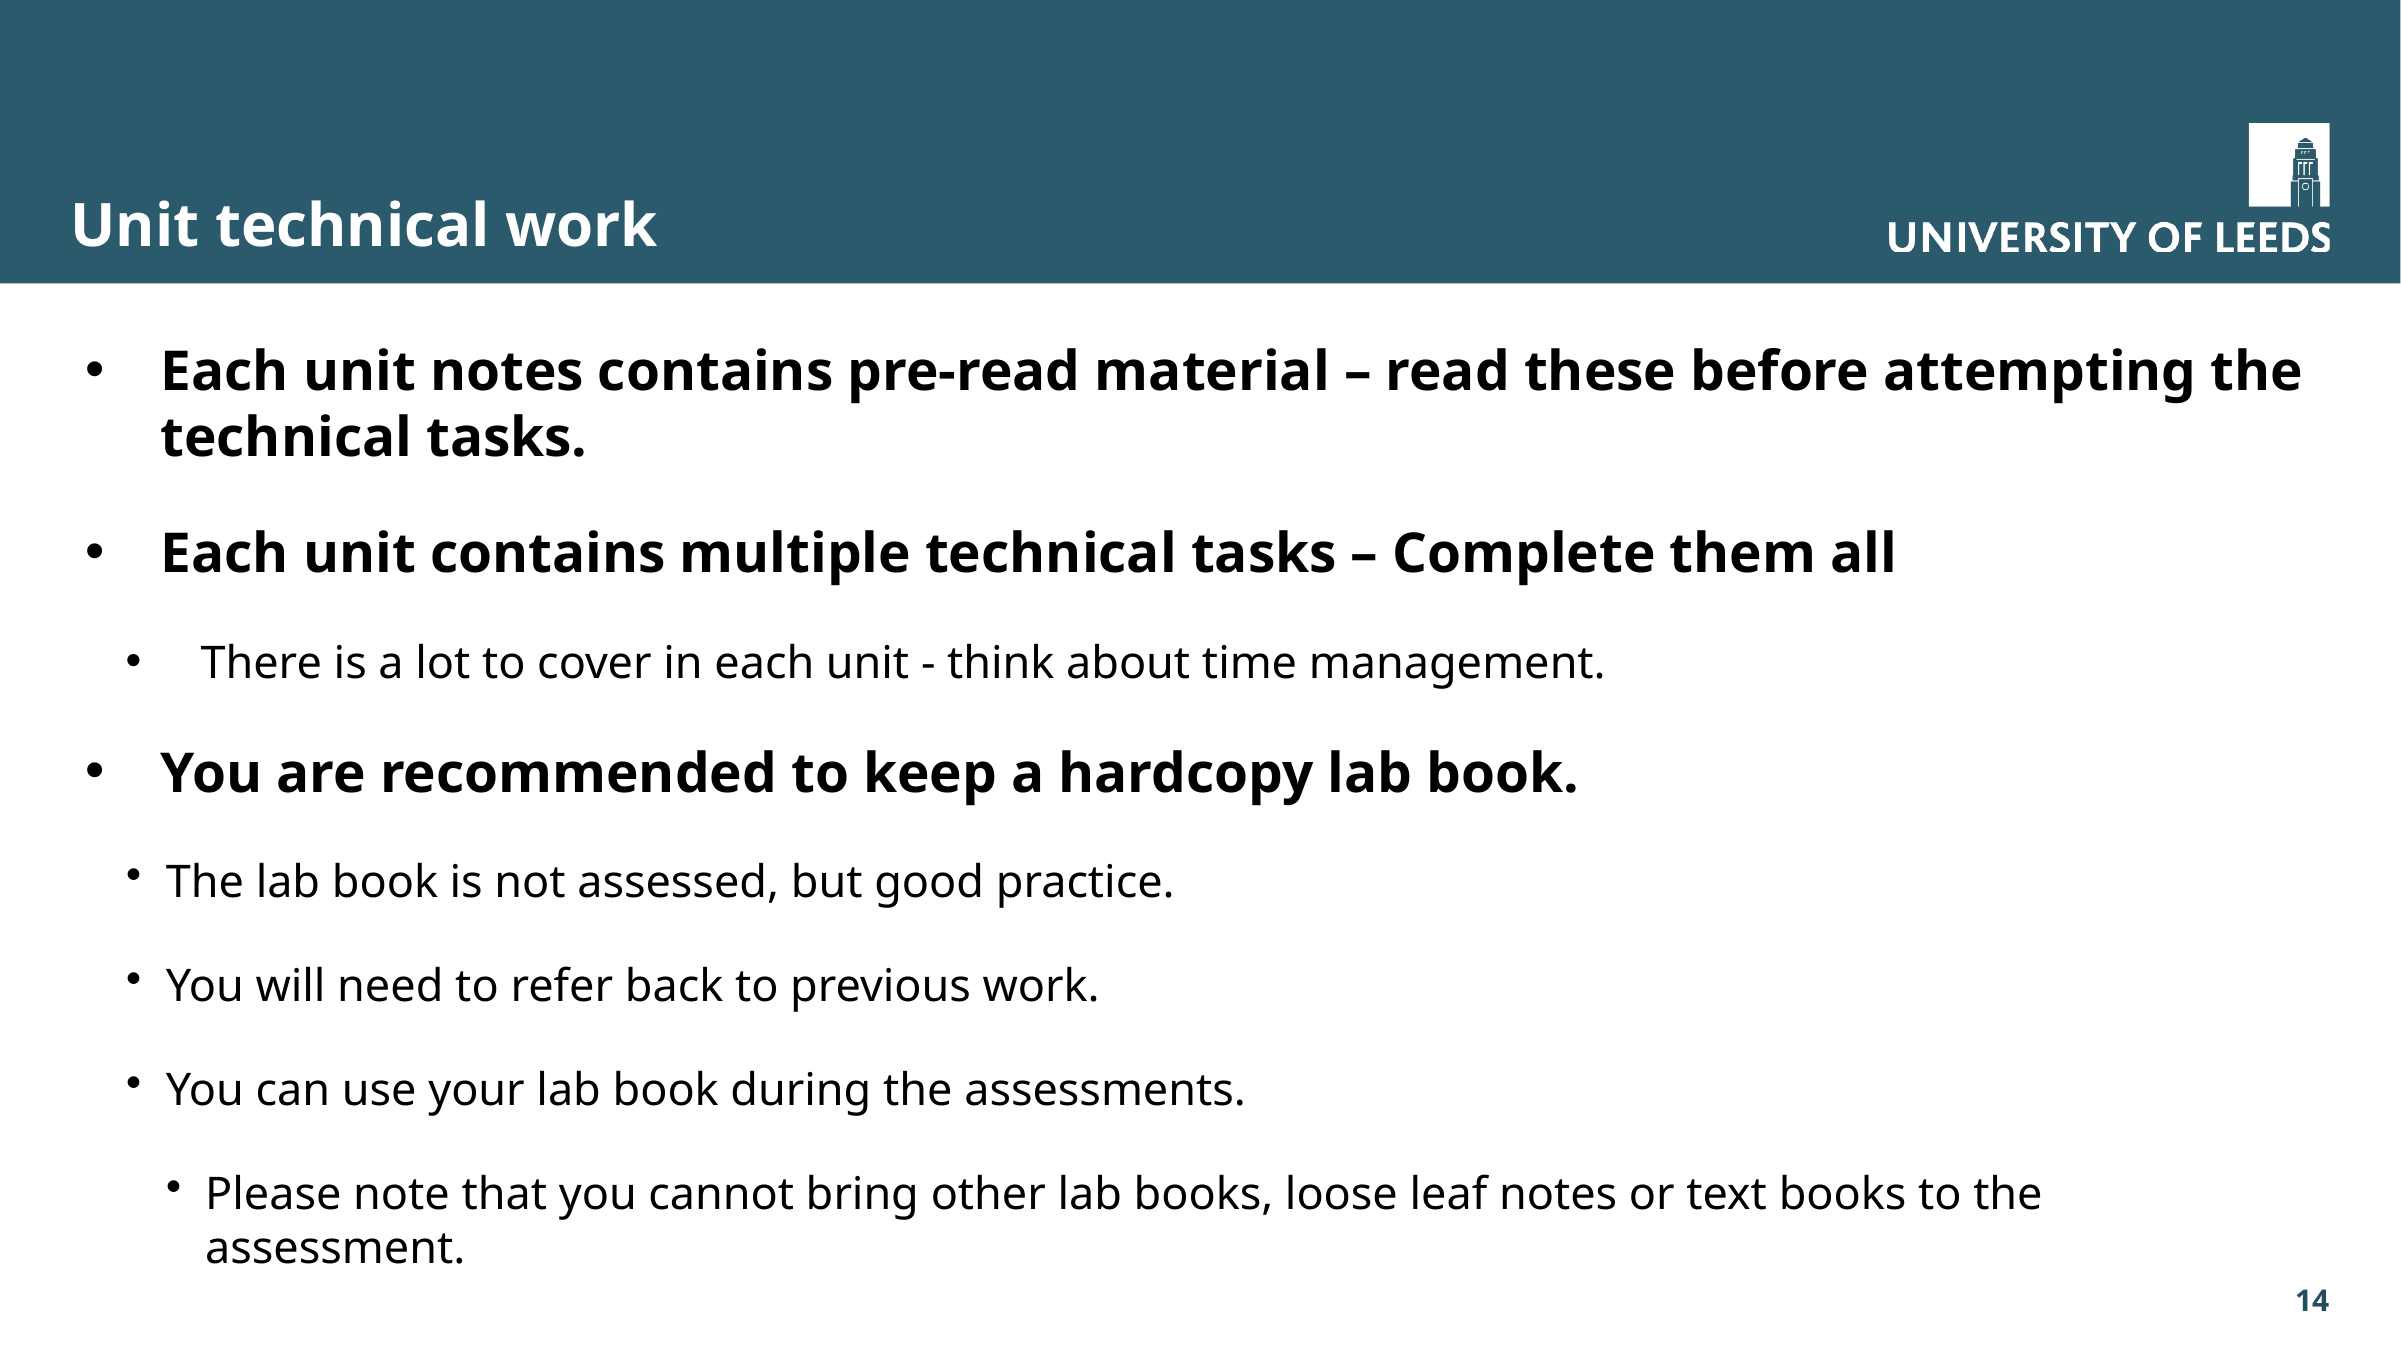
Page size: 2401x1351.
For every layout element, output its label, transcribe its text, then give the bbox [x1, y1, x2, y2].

title Unit technical work [70, 81, 1806, 259]
list Each unit notes contains pre-read material – read these before attempting the technical tasks. Each unit contains multiple technical tasks – Complete them all There is a lot to cover in each unit - think about time management. You are recommended to keep a hardcopy lab book. The lab book is not assessed, but good practice. You will need to refer back to previous work. You can use your lab book during the assessments. Please note that you cannot bring other lab books, loose leaf notes or text books to the assessment. [70, 327, 2329, 1230]
